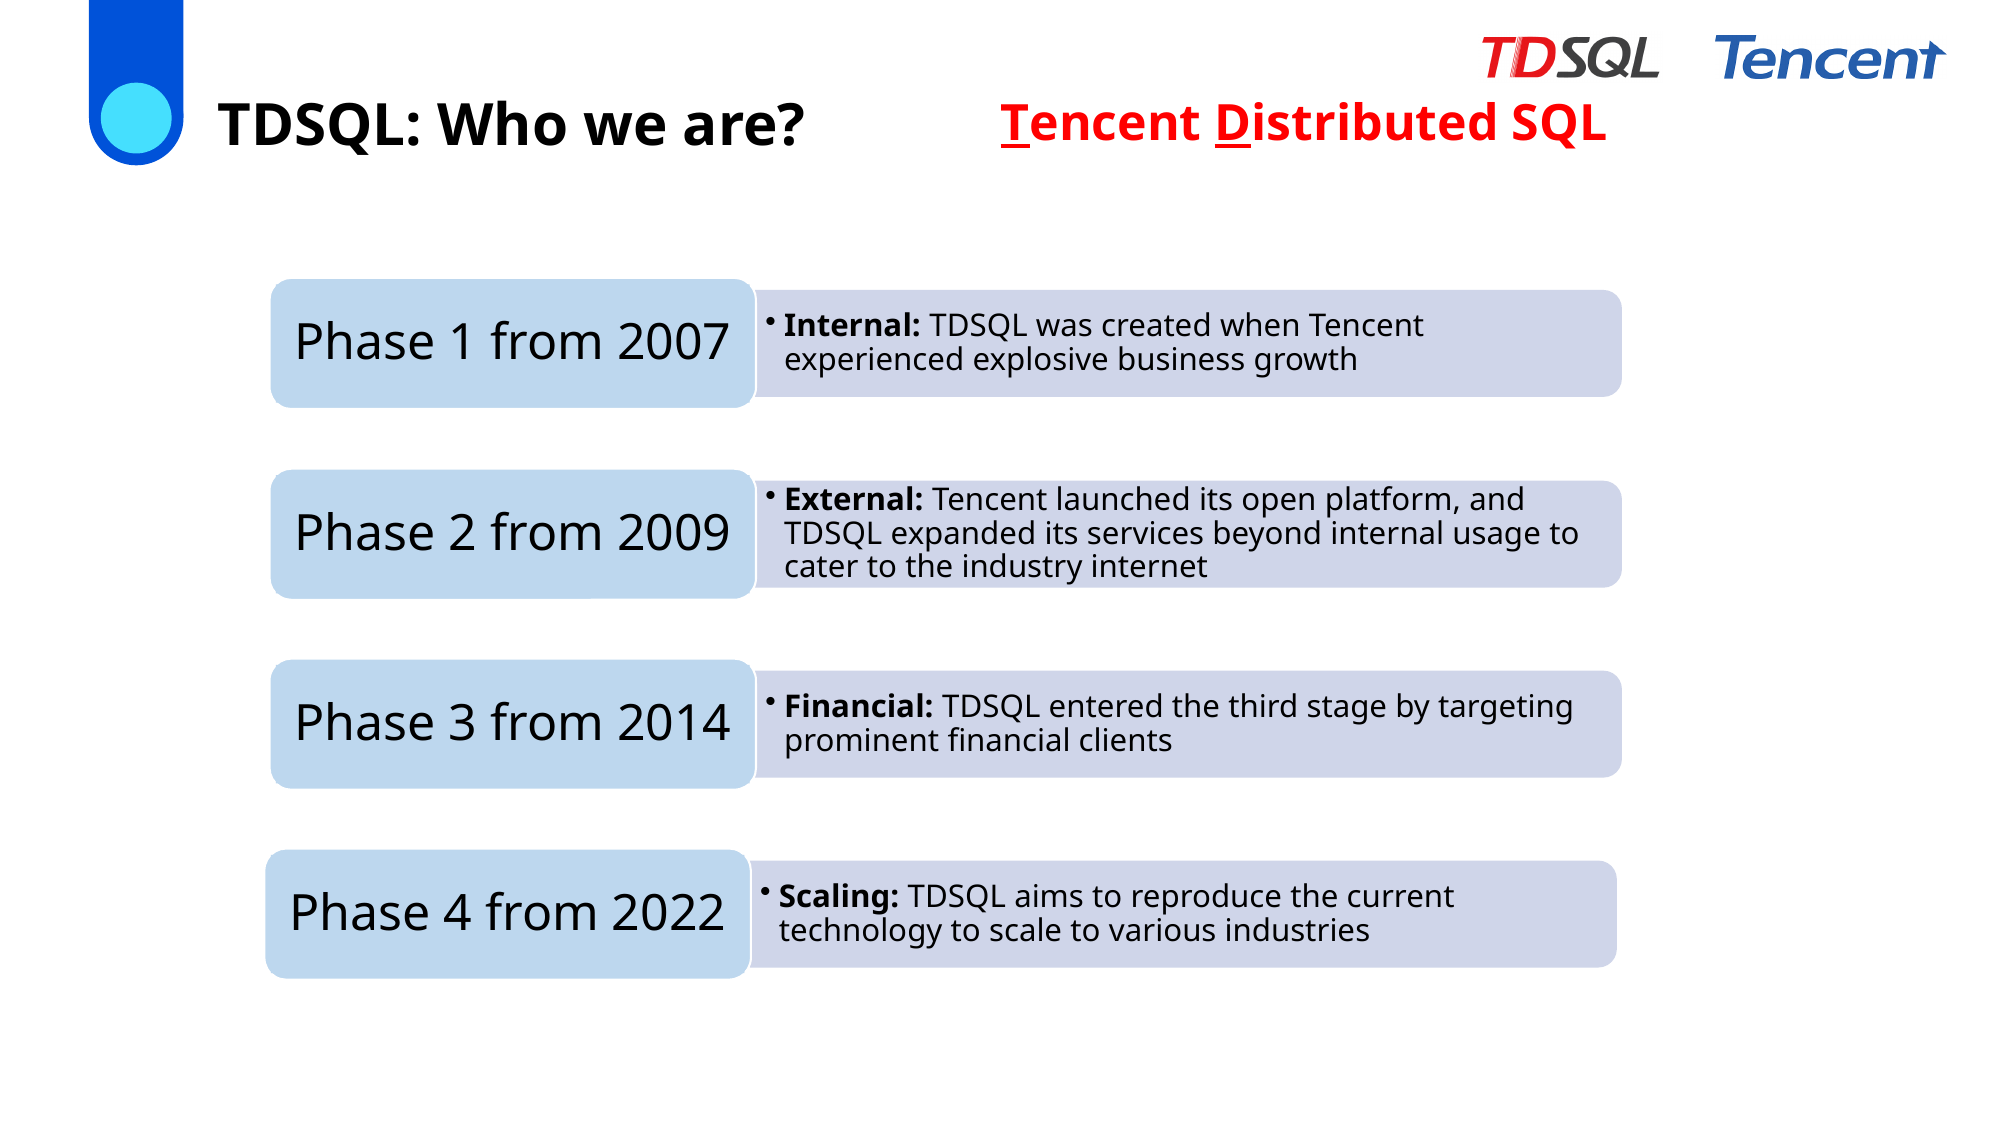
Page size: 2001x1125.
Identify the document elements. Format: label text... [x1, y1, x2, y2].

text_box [751, 861, 1616, 967]
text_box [269, 658, 756, 790]
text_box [269, 468, 756, 600]
text_box Tencent Distributed SQL [985, 82, 1623, 158]
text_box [88, 0, 184, 166]
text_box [264, 848, 751, 980]
text_box TDSQL: Who we are? [203, 79, 821, 165]
picture [1715, 35, 1947, 79]
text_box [756, 671, 1621, 777]
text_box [269, 277, 756, 409]
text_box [756, 481, 1621, 587]
picture [1478, 31, 1663, 83]
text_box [756, 290, 1621, 396]
